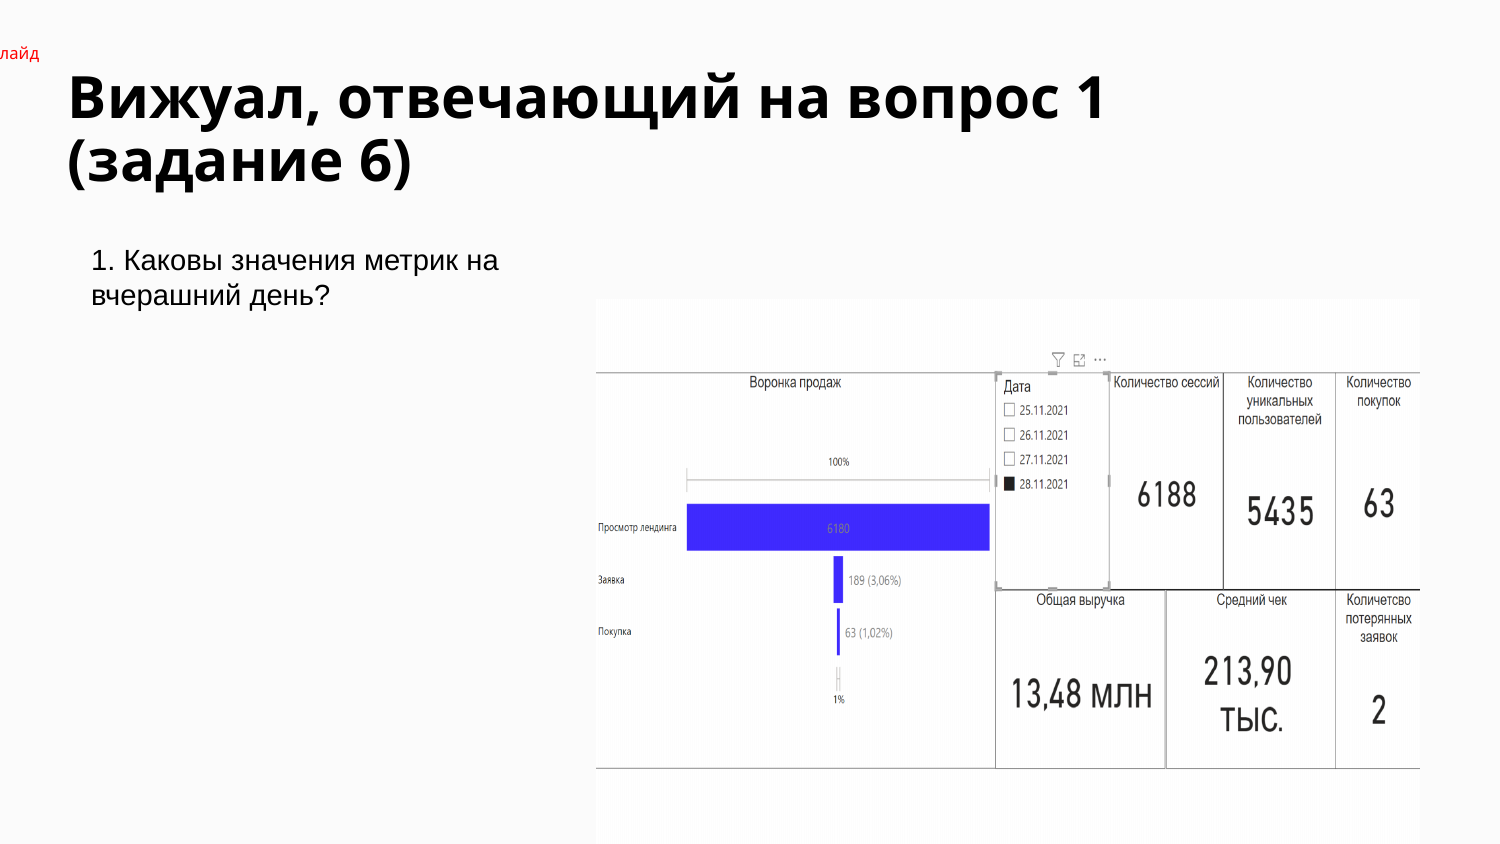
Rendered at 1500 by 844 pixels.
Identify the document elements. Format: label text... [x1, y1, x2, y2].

picture [595, 299, 1420, 844]
text_box 1. Каковы значения метрик на вчерашний день? [76, 225, 765, 326]
title Вижуал, отвечающий на вопрос 1 (задание 6) [67, 68, 1433, 205]
text_box Обязательный слайд [0, 28, 55, 74]
